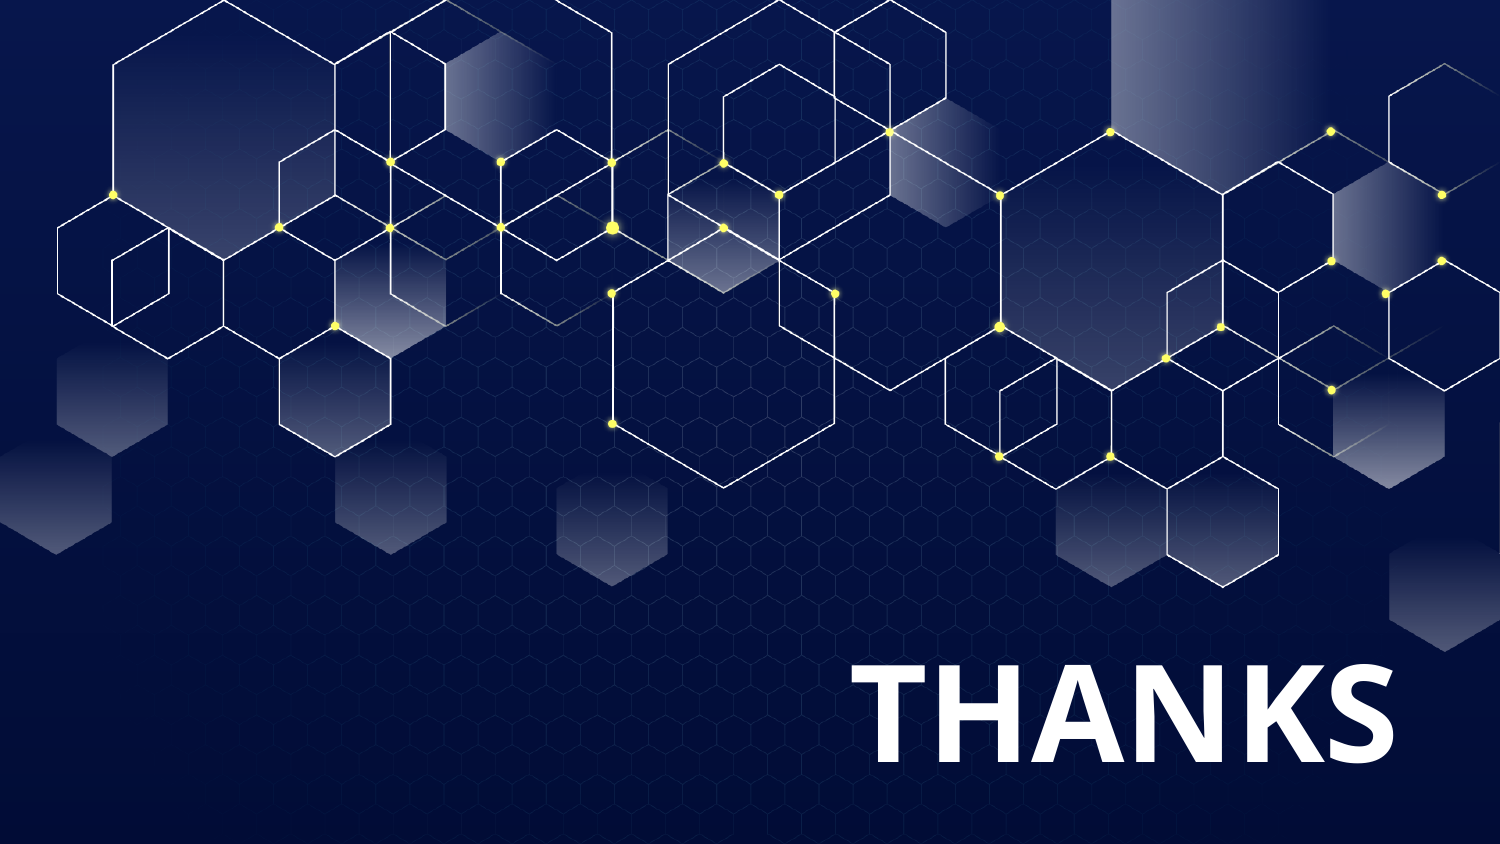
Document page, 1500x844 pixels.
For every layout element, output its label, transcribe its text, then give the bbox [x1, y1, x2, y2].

title THANKS [600, 694, 1500, 805]
picture [0, 0, 1500, 844]
